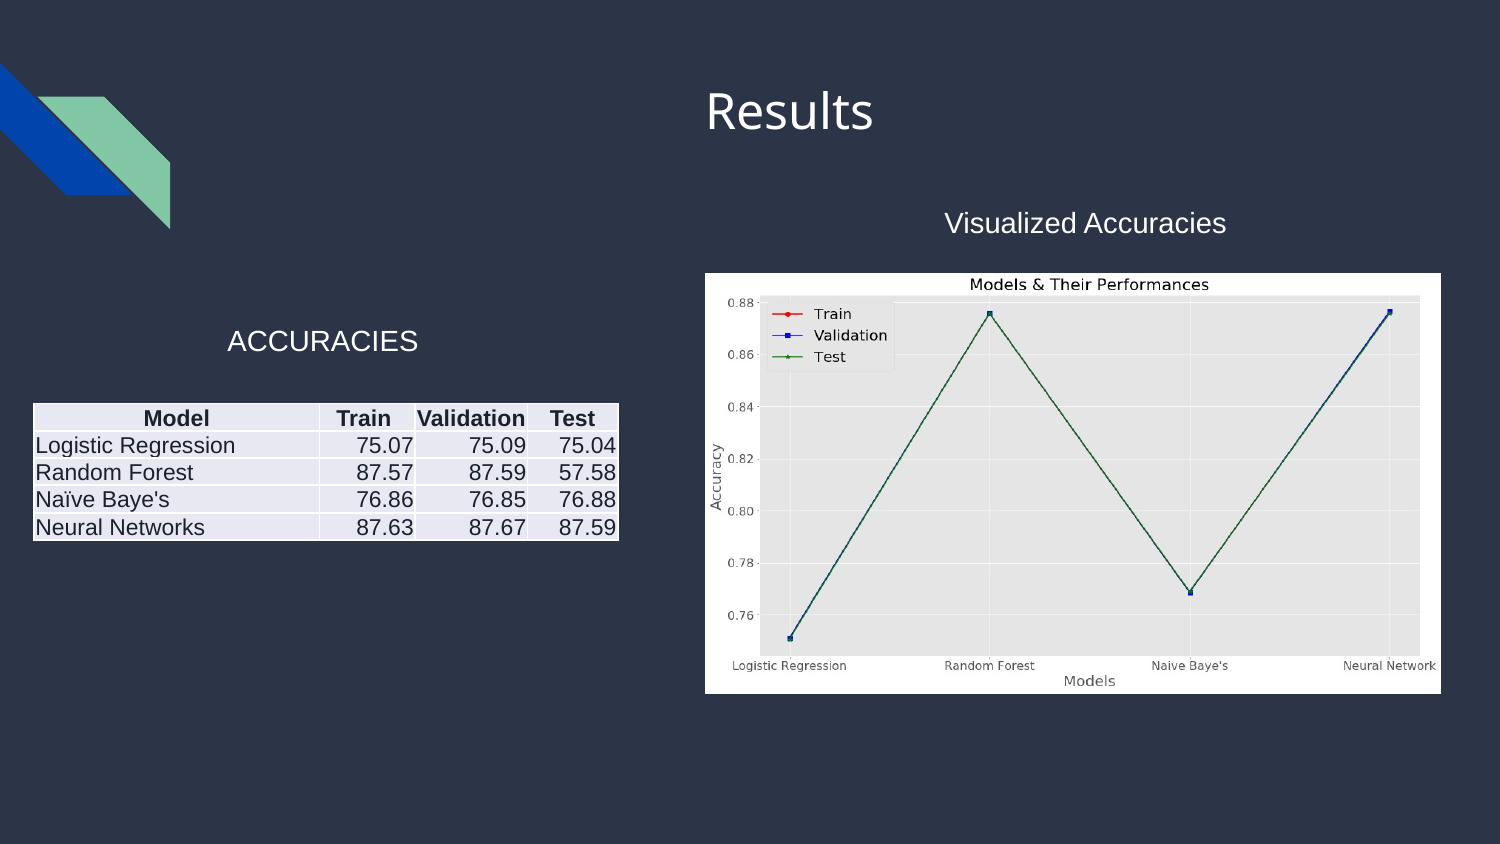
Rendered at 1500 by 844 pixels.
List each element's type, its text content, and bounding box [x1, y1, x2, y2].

table_header Train [320, 404, 414, 430]
table_cell Naïve Baye's [35, 486, 319, 512]
picture [705, 272, 1441, 695]
table_cell Random Forest [35, 459, 319, 484]
table_cell Neural Networks [35, 514, 319, 539]
table_cell 57.58 [528, 459, 617, 484]
table_header Test [528, 404, 617, 430]
table_cell 87.63 [320, 514, 414, 539]
table_cell 75.07 [320, 432, 414, 457]
table_cell 87.59 [528, 514, 617, 539]
table_cell Logistic Regression [35, 432, 319, 457]
table_header Model [35, 404, 319, 430]
title Results [212, 64, 1368, 215]
table_cell 75.09 [416, 432, 527, 457]
table_cell 87.57 [320, 459, 414, 484]
table_cell 87.67 [416, 514, 527, 539]
table_header Validation [416, 404, 527, 430]
text_box ACCURACIES [212, 314, 482, 365]
text_box Visualized Accuracies [929, 197, 1304, 248]
table_cell 75.04 [528, 432, 617, 457]
table_cell 76.86 [320, 486, 414, 512]
table_cell 87.59 [416, 459, 527, 484]
table_cell 76.88 [528, 486, 617, 512]
table_cell 76.85 [416, 486, 527, 512]
